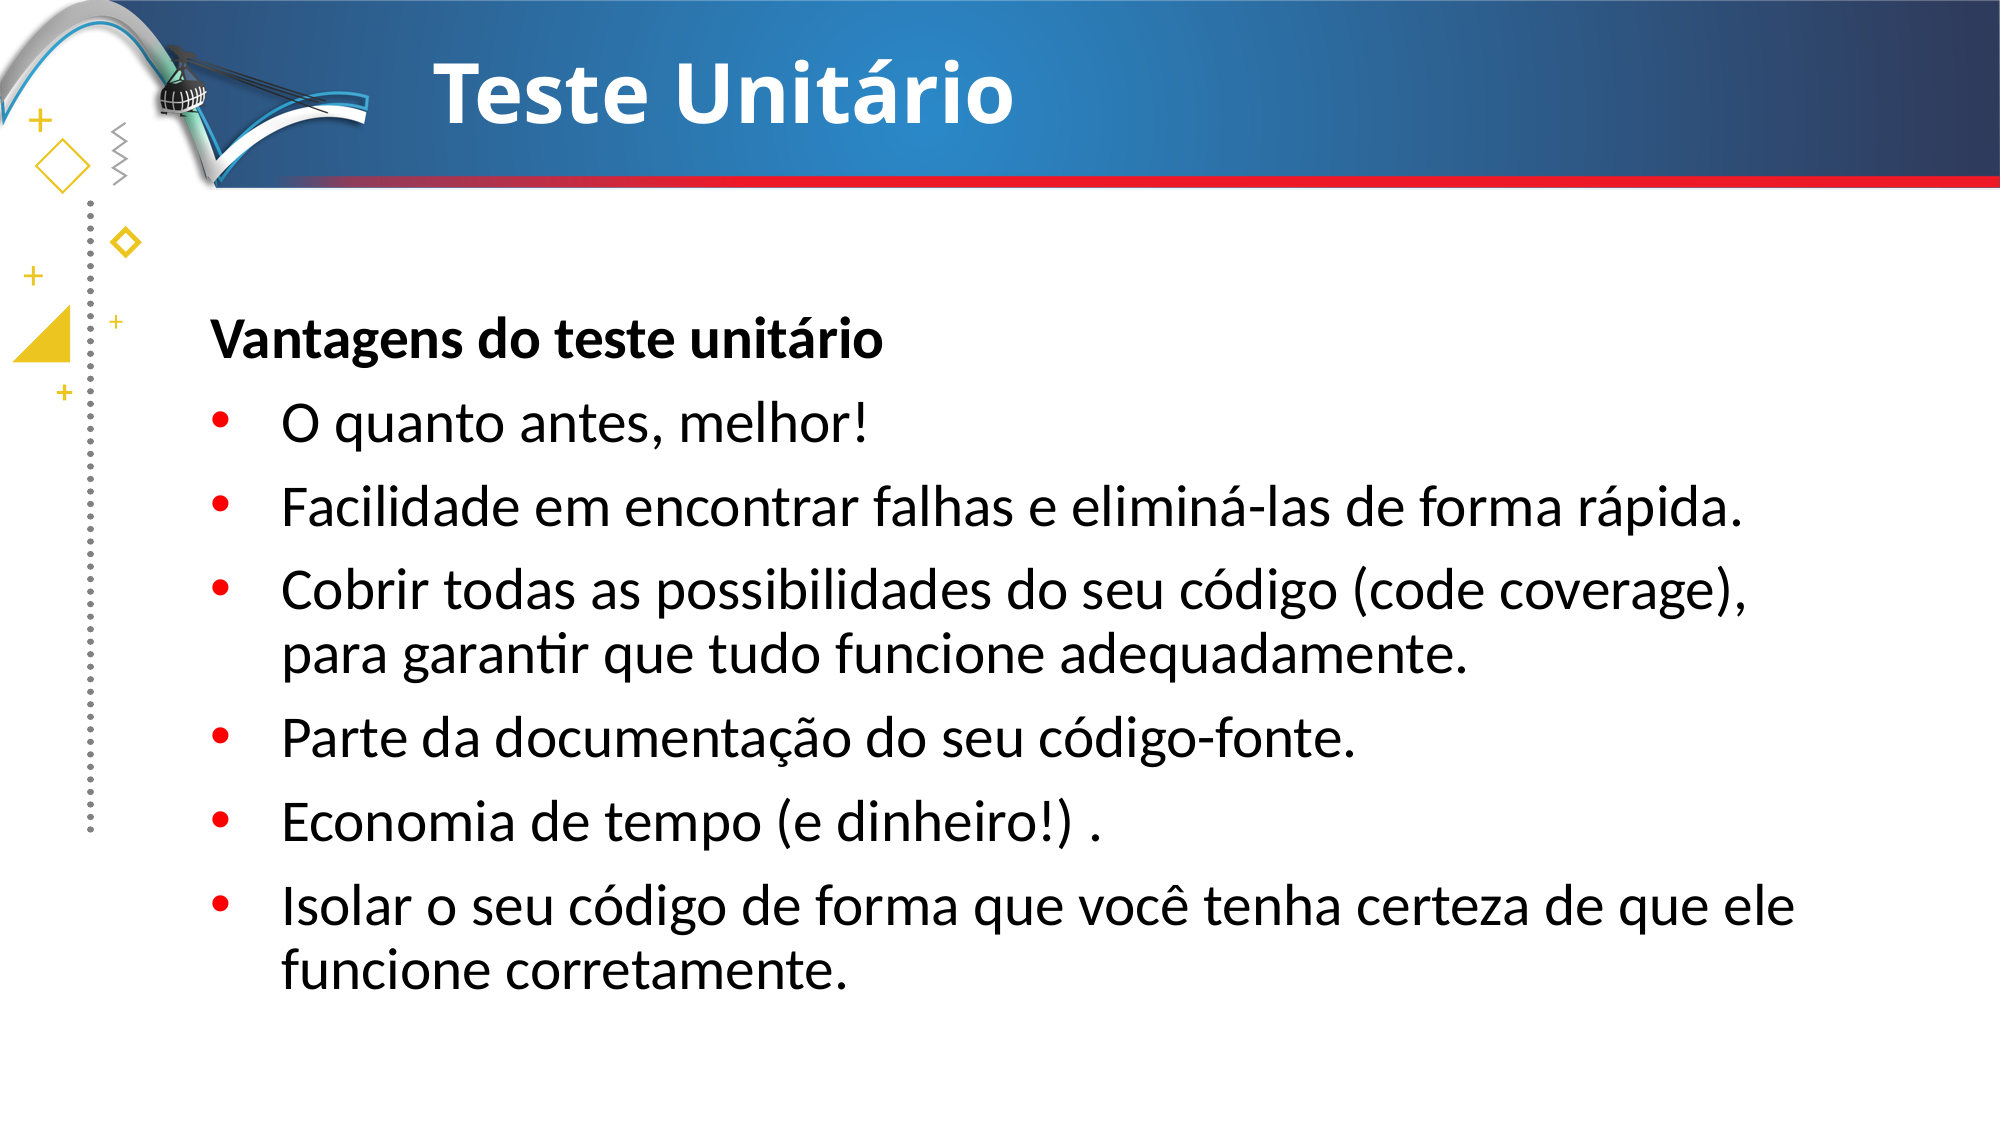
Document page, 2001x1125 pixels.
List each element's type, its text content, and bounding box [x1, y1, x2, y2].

title Teste Unitário [417, 35, 1982, 172]
picture [39, 142, 86, 190]
list Vantagens do teste unitário O quanto antes, melhor! Facilidade em encontrar falhas e eliminá-las de forma rápida. Cobrir todas as possibilidades do seu código (code coverage), para garantir que tudo funcione adequadamente. Parte da documentação do seu código-fonte. Economia de tempo (e dinheiro!) . Isolar o seu código de forma que você tenha certeza de que ele funcione corretamente. [195, 299, 1863, 1014]
picture [0, 0, 2000, 190]
